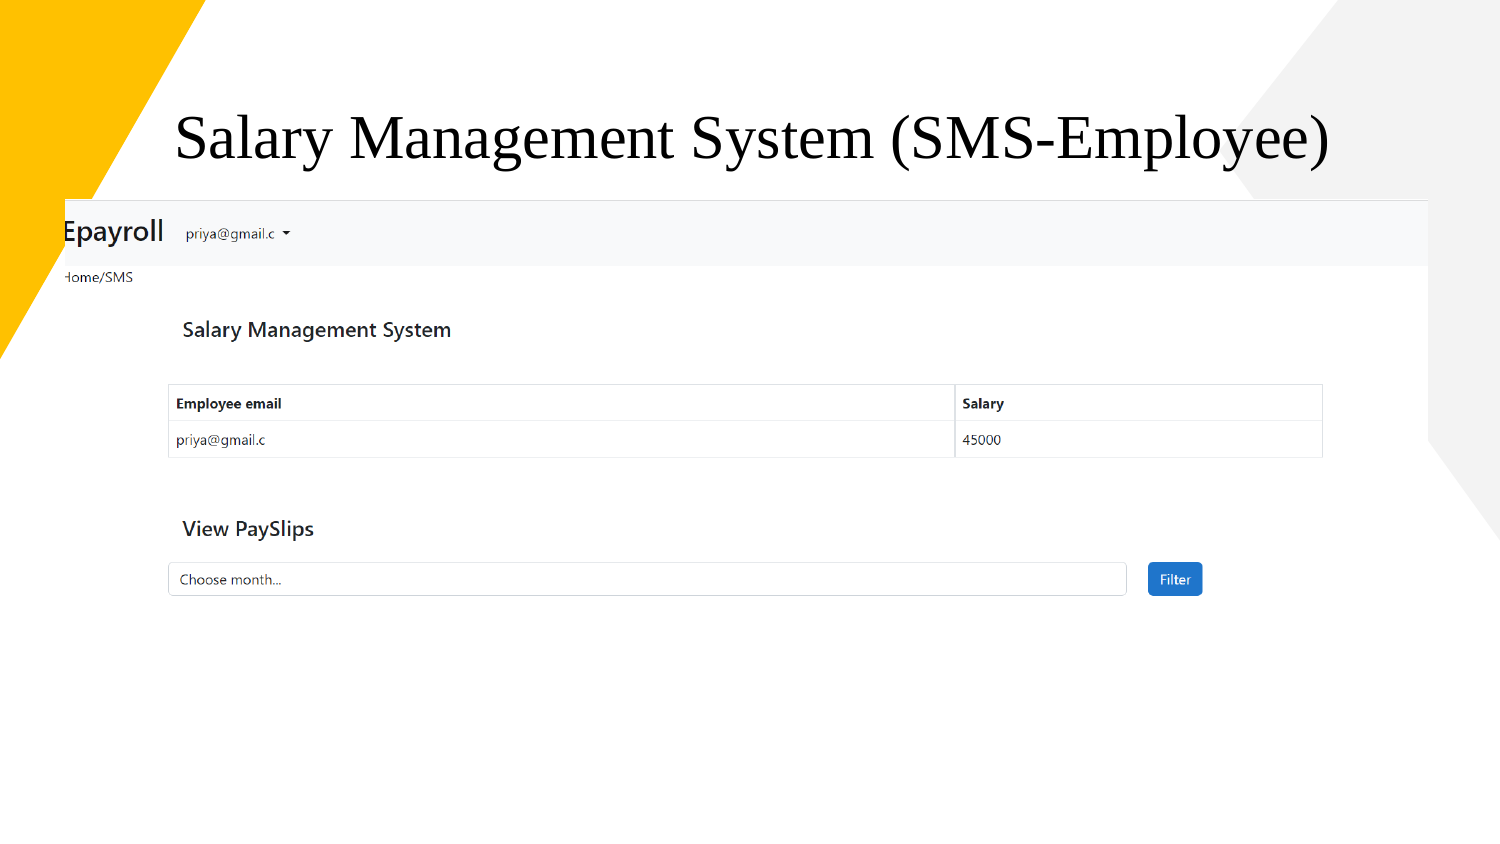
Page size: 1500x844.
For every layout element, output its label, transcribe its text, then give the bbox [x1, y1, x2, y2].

title Salary Management System (SMS-Employee) [88, 80, 1418, 175]
picture [65, 199, 1428, 764]
